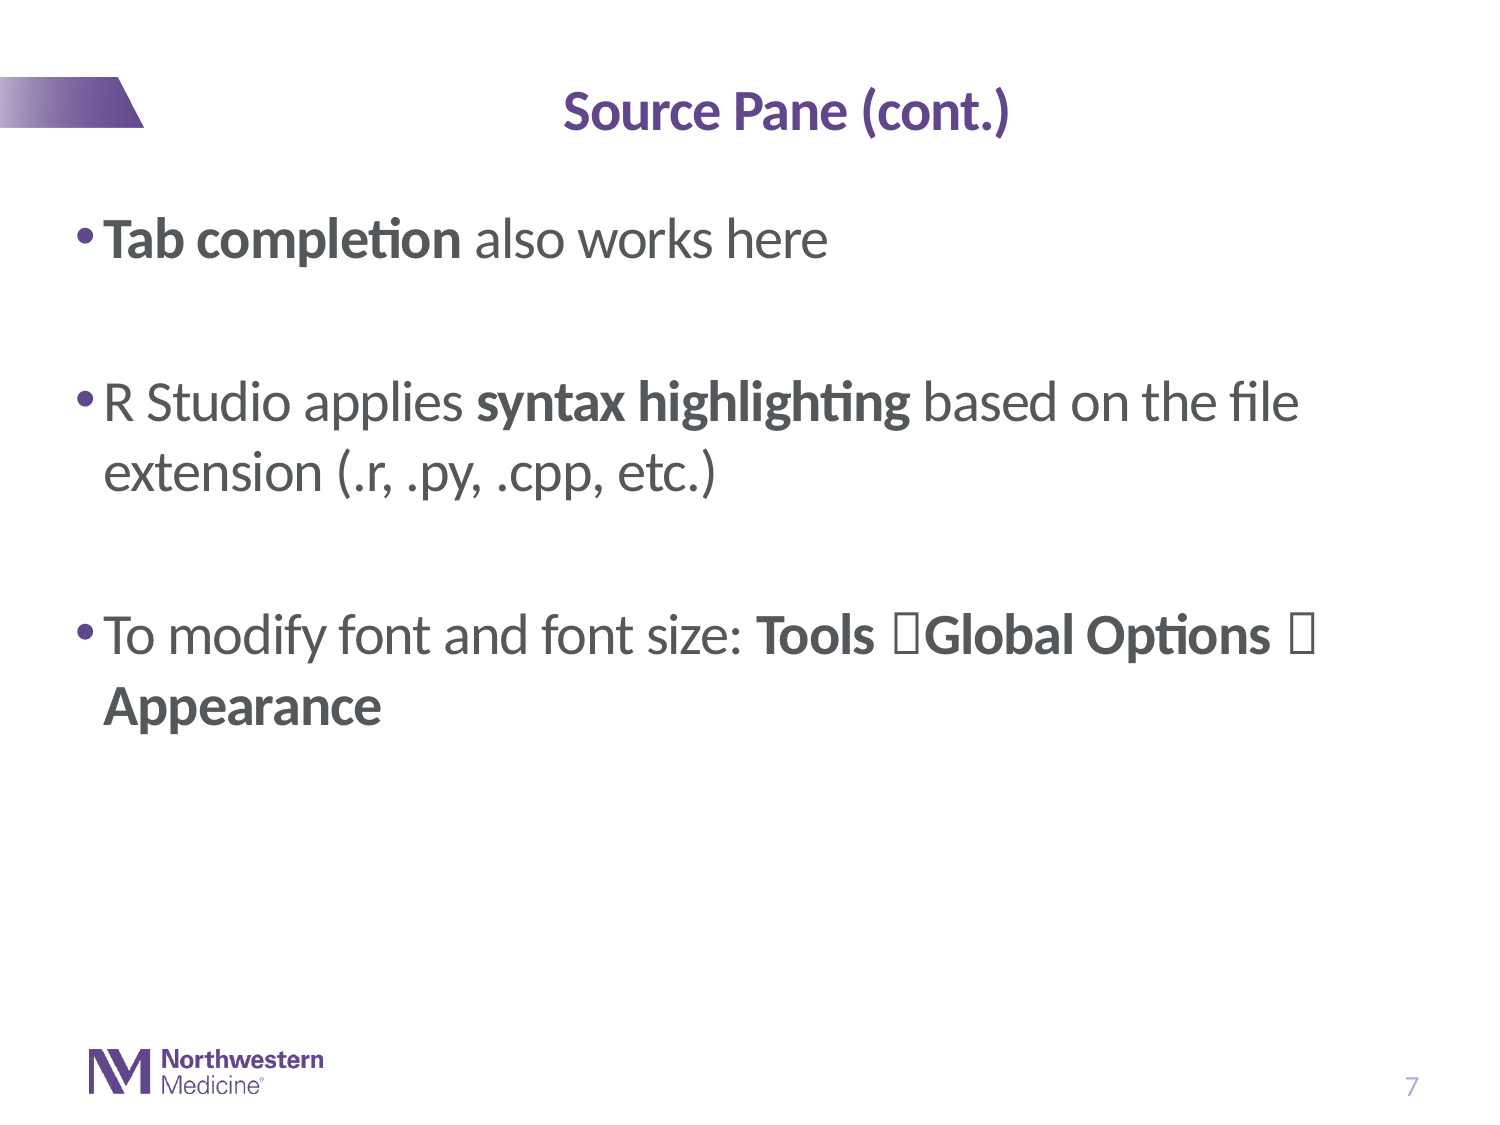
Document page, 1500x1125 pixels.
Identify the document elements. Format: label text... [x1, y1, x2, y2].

slide_number 7 [1362, 1063, 1420, 1102]
picture [0, 77, 144, 128]
list Tab completion also works here R Studio applies syntax highlighting based on the file extension (.r, .py, .cpp, etc.) To modify font and font size: Tools Global Options  Appearance [75, 200, 1425, 1010]
picture [89, 1049, 323, 1094]
title Source Pane (cont.) [162, 24, 1428, 150]
